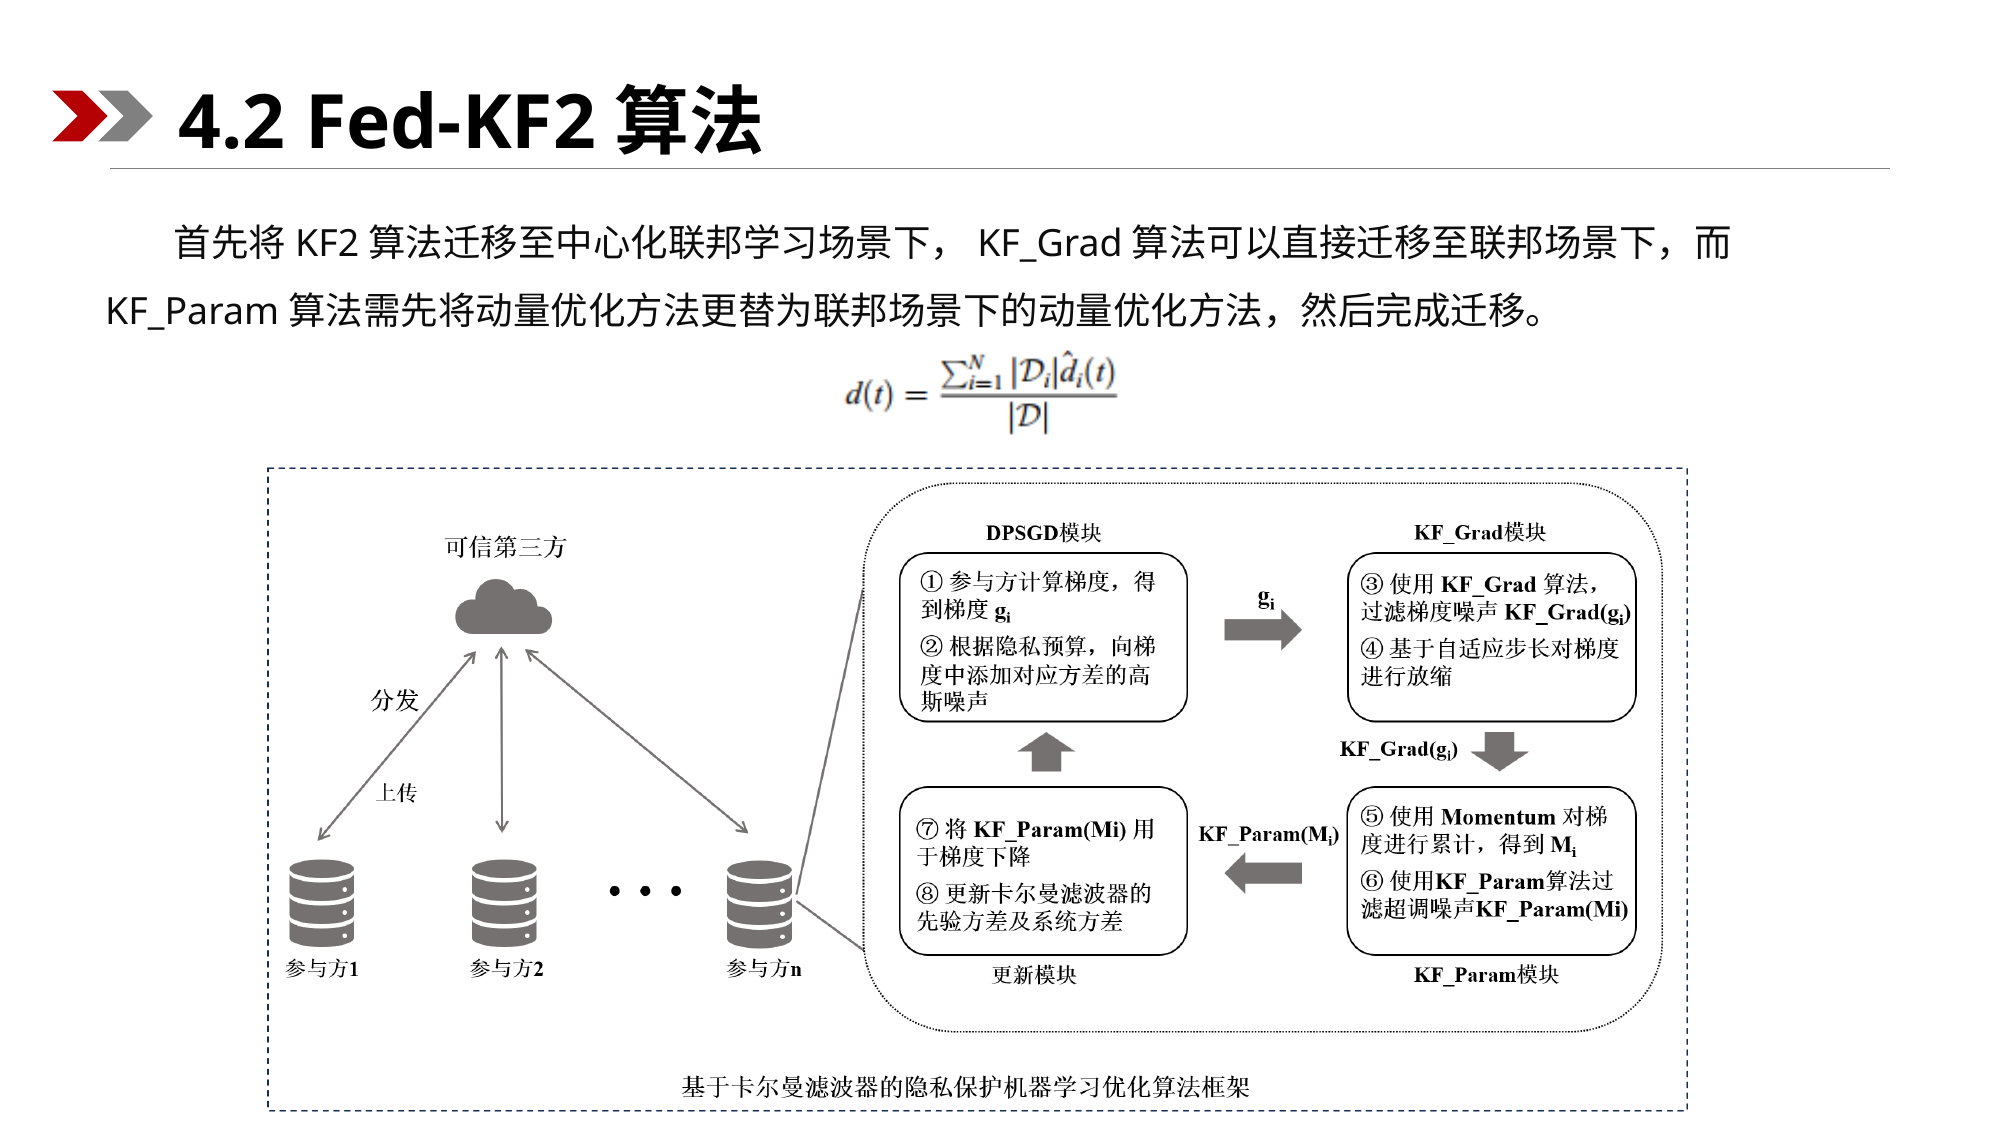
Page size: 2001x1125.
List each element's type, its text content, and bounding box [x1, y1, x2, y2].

text_box 4.2 Fed-KF2算法 [163, 65, 780, 171]
text_box 首先将KF2算法迁移至中心化联邦学习场景下，KF_Grad算法可以直接迁移至联邦场景下，而KF_Param算法需先将动量优化方法更替为联邦场景下的动量优化方法，然后完成迁移。 [90, 189, 1927, 340]
picture [250, 333, 1701, 1125]
